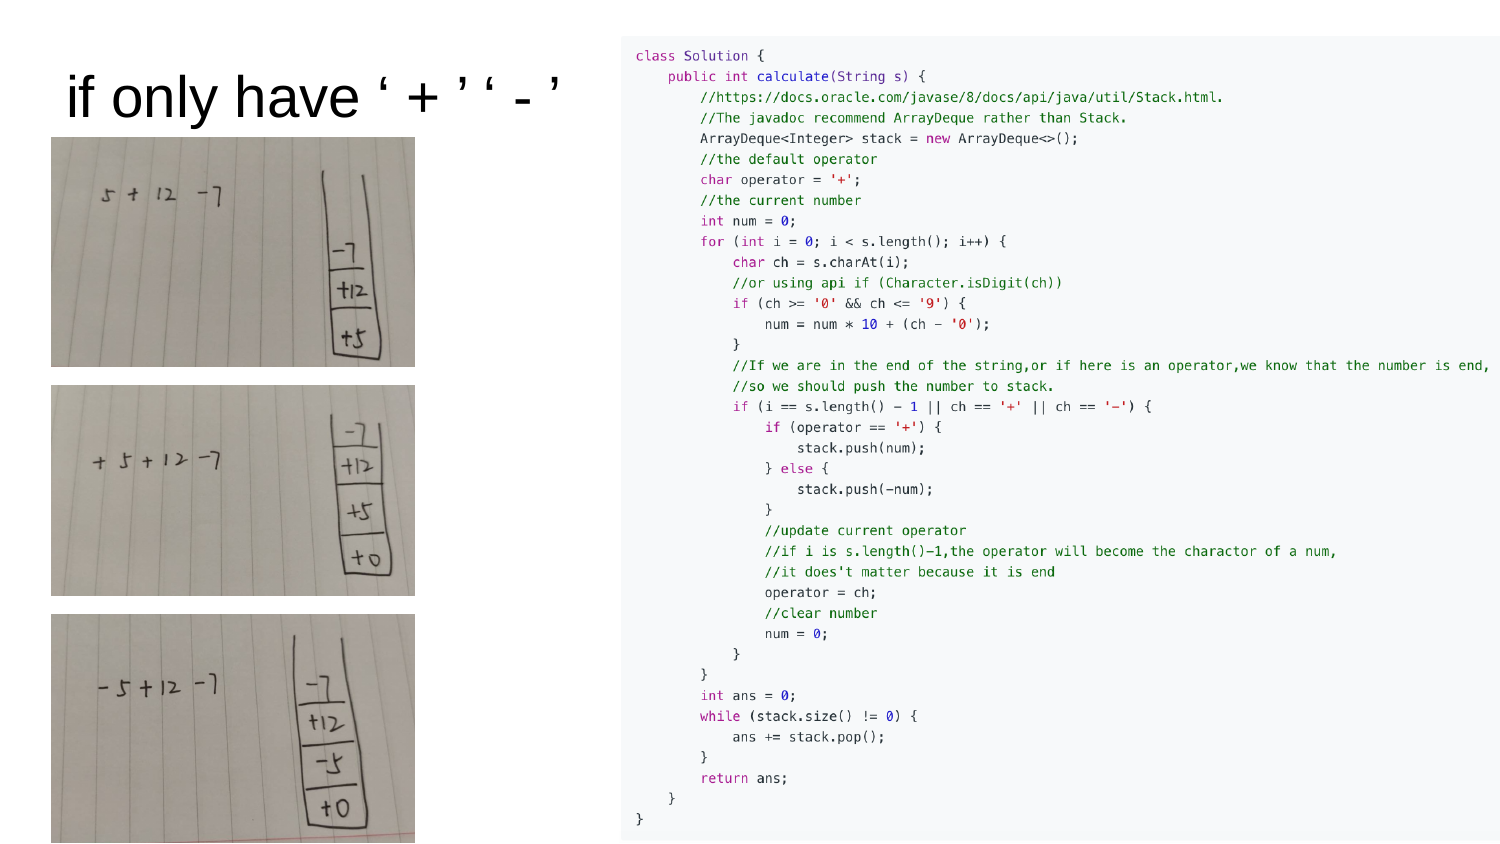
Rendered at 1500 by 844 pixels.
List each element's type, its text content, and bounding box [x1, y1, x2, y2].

picture [50, 137, 415, 367]
picture [50, 385, 415, 596]
picture [50, 614, 415, 843]
title if only have ‘ + ’ ‘ - ’ [51, 43, 613, 138]
picture [618, 34, 1500, 843]
